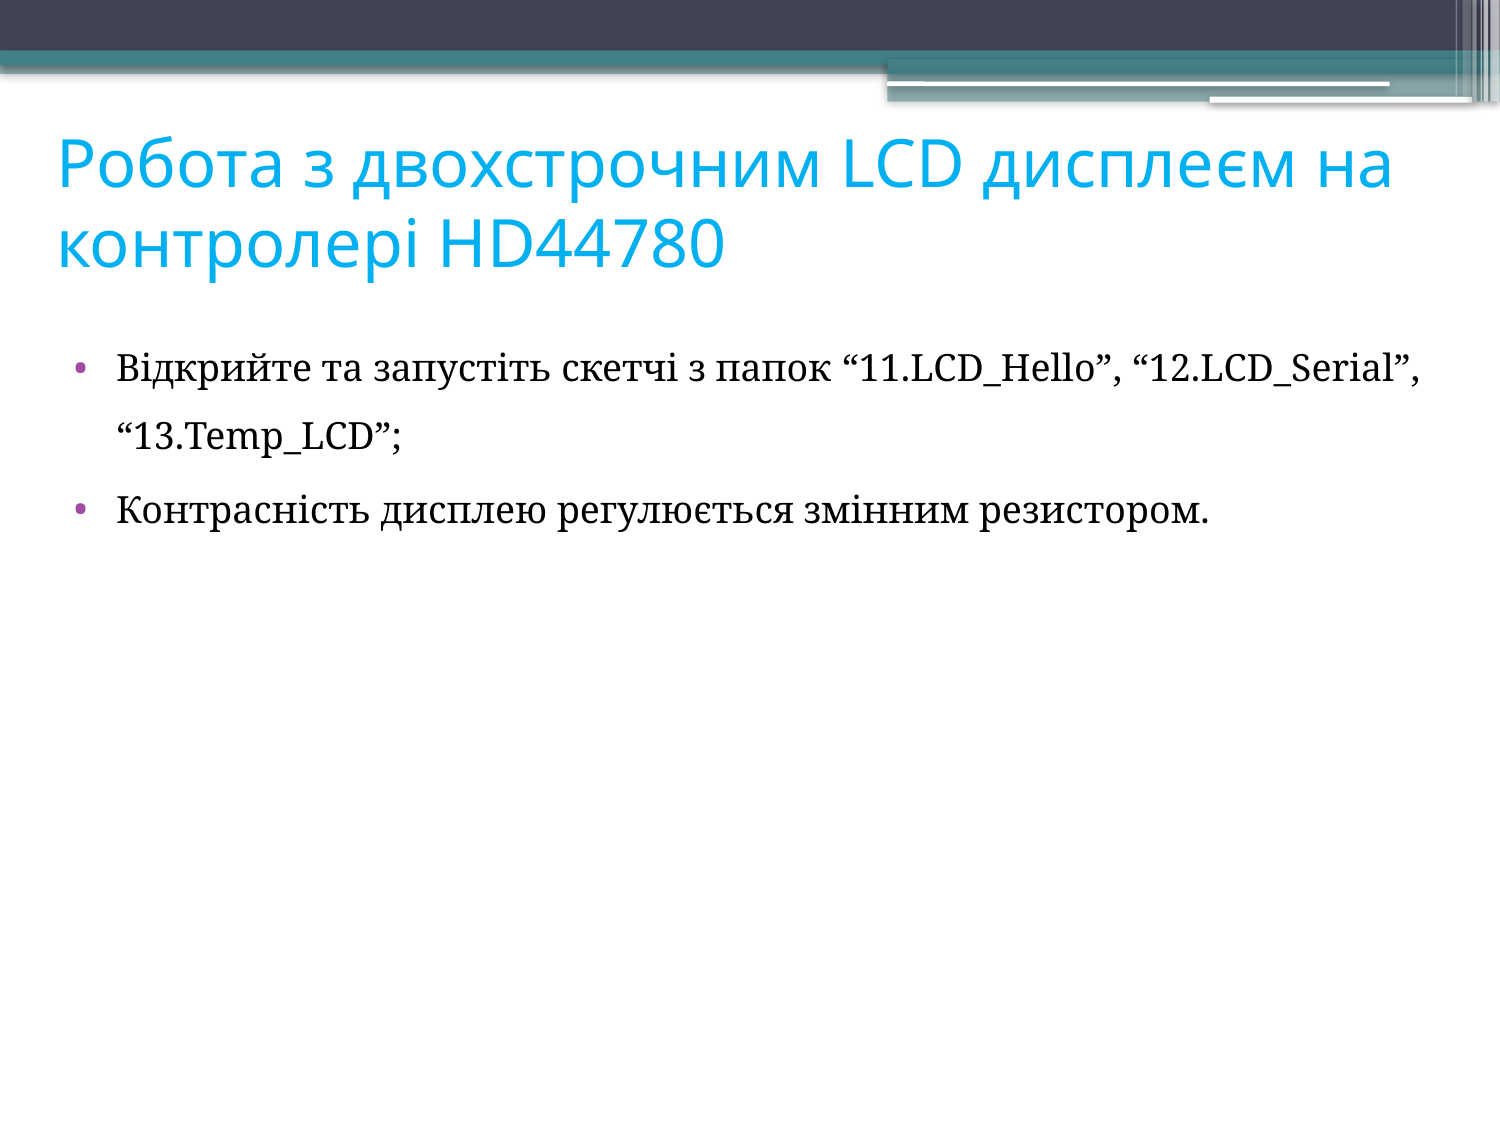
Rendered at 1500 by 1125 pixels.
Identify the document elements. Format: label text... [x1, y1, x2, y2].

text_box [53, 326, 1483, 1083]
text_box Відкрийте та запустіть скетчі з папок “11.LCD_Hello”, “12.LCD_Serial”, “13.Temp_LCD”; Контрасність дисплею регулюється змінним резистором. [41, 314, 1471, 1071]
title Робота з двохстрочним LCD дисплеєм на контролері HD44780 [41, 113, 1436, 289]
